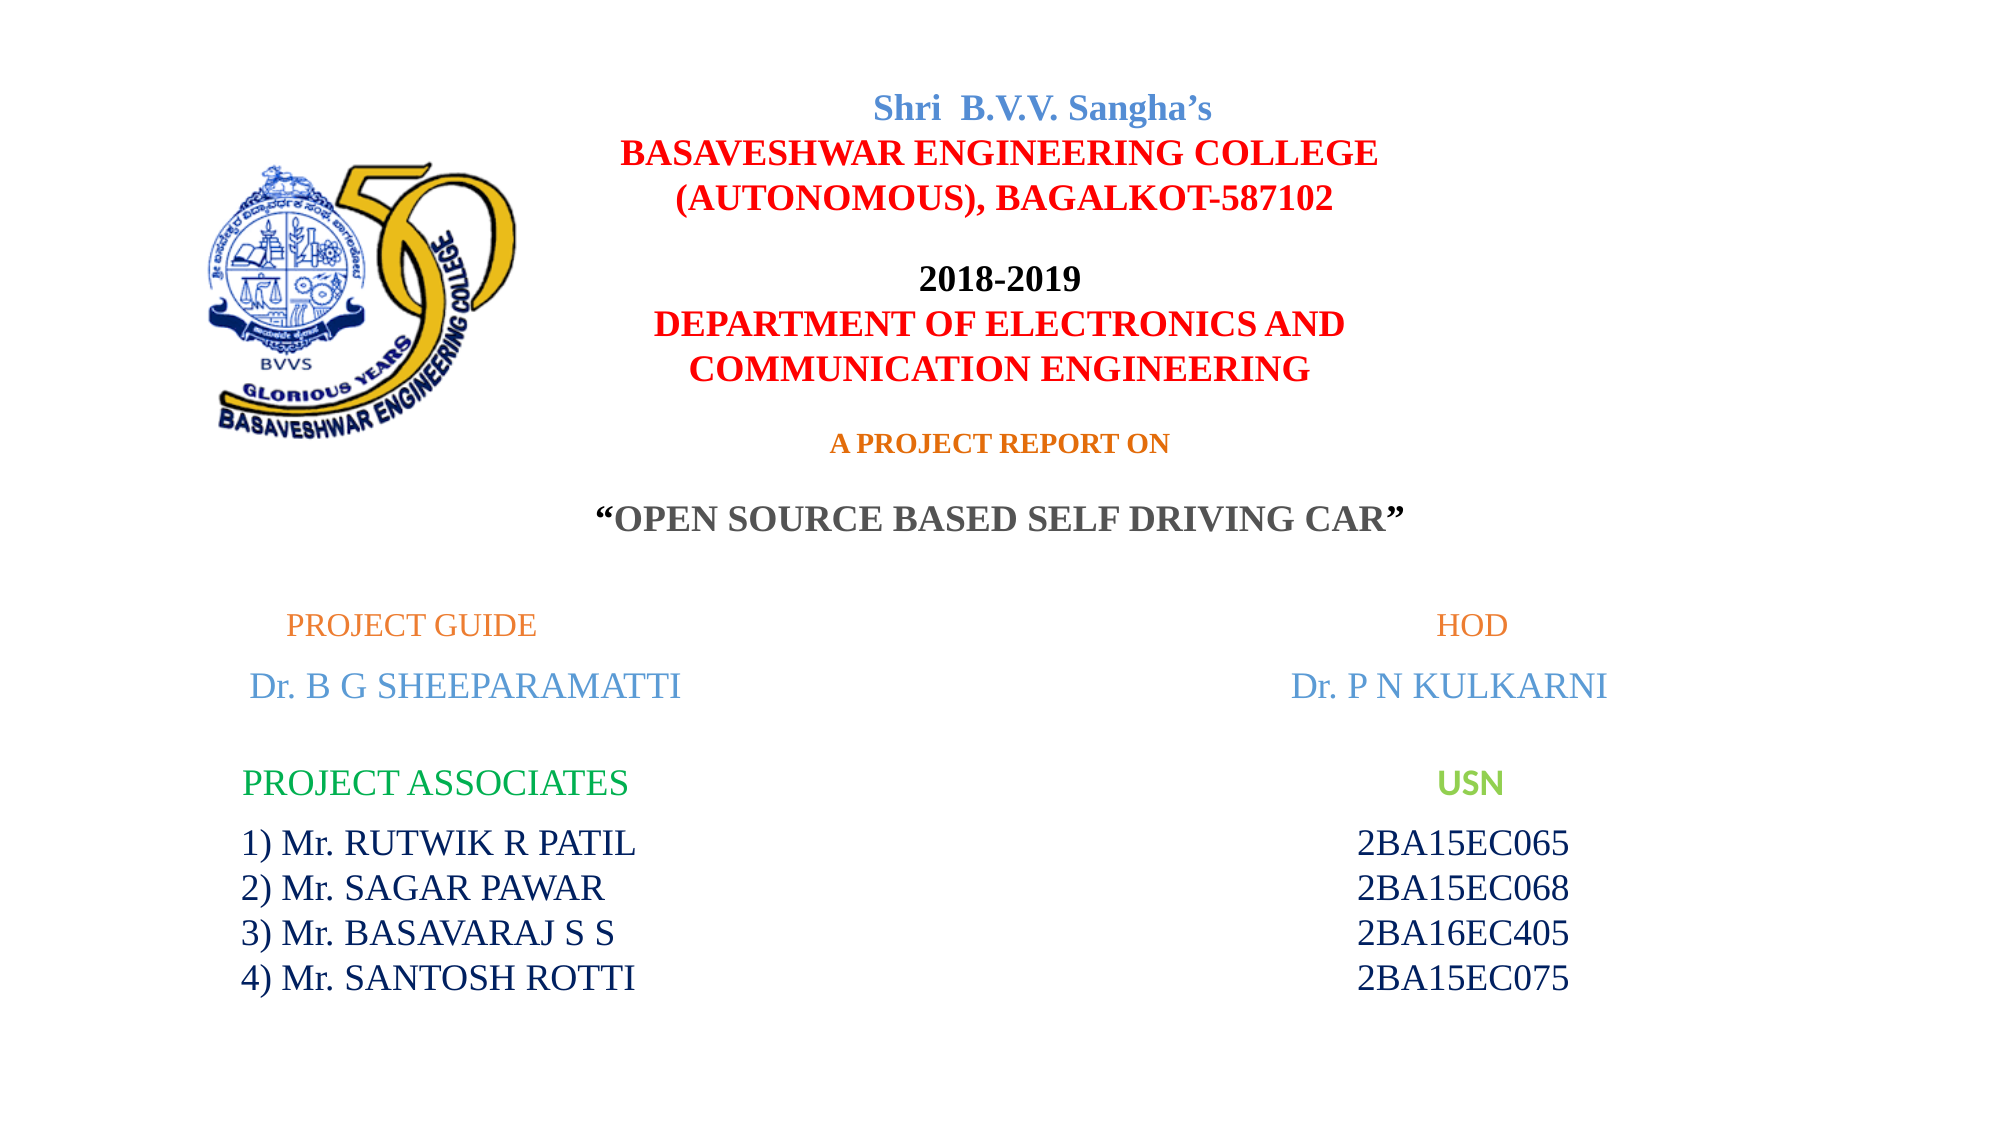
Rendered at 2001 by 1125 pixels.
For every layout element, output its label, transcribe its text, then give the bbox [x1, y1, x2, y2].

text_box Dr. B G SHEEPARAMATTI Dr. P N KULKARNI [226, 653, 1805, 713]
text_box Shri B.V.V. Sangha’s BASAVESHWAR ENGINEERING COLLEGE (AUTONOMOUS), BAGALKOT-587102 [500, 75, 1500, 226]
text_box PROJECT ASSOCIATES [221, 750, 650, 810]
text_box 1) Mr. RUTWIK R PATIL 2BA15EC065 2) Mr. SAGAR PAWAR 2BA15EC068 3) Mr. BASAVARAJ S S 2BA16EC405 4) Mr. SANTOSH ROTTI 2BA15EC075 [226, 810, 1822, 1006]
picture [202, 155, 518, 451]
text_box USN [1399, 750, 1542, 810]
text_box 2018-2019 DEPARTMENT OF ELECTRONICS AND COMMUNICATION ENGINEERING A PROJECT REPORT ON “OPEN SOURCE BASED SELF DRIVING CAR” [500, 246, 1500, 596]
text_box PROJECT GUIDE HOD [221, 596, 1744, 651]
